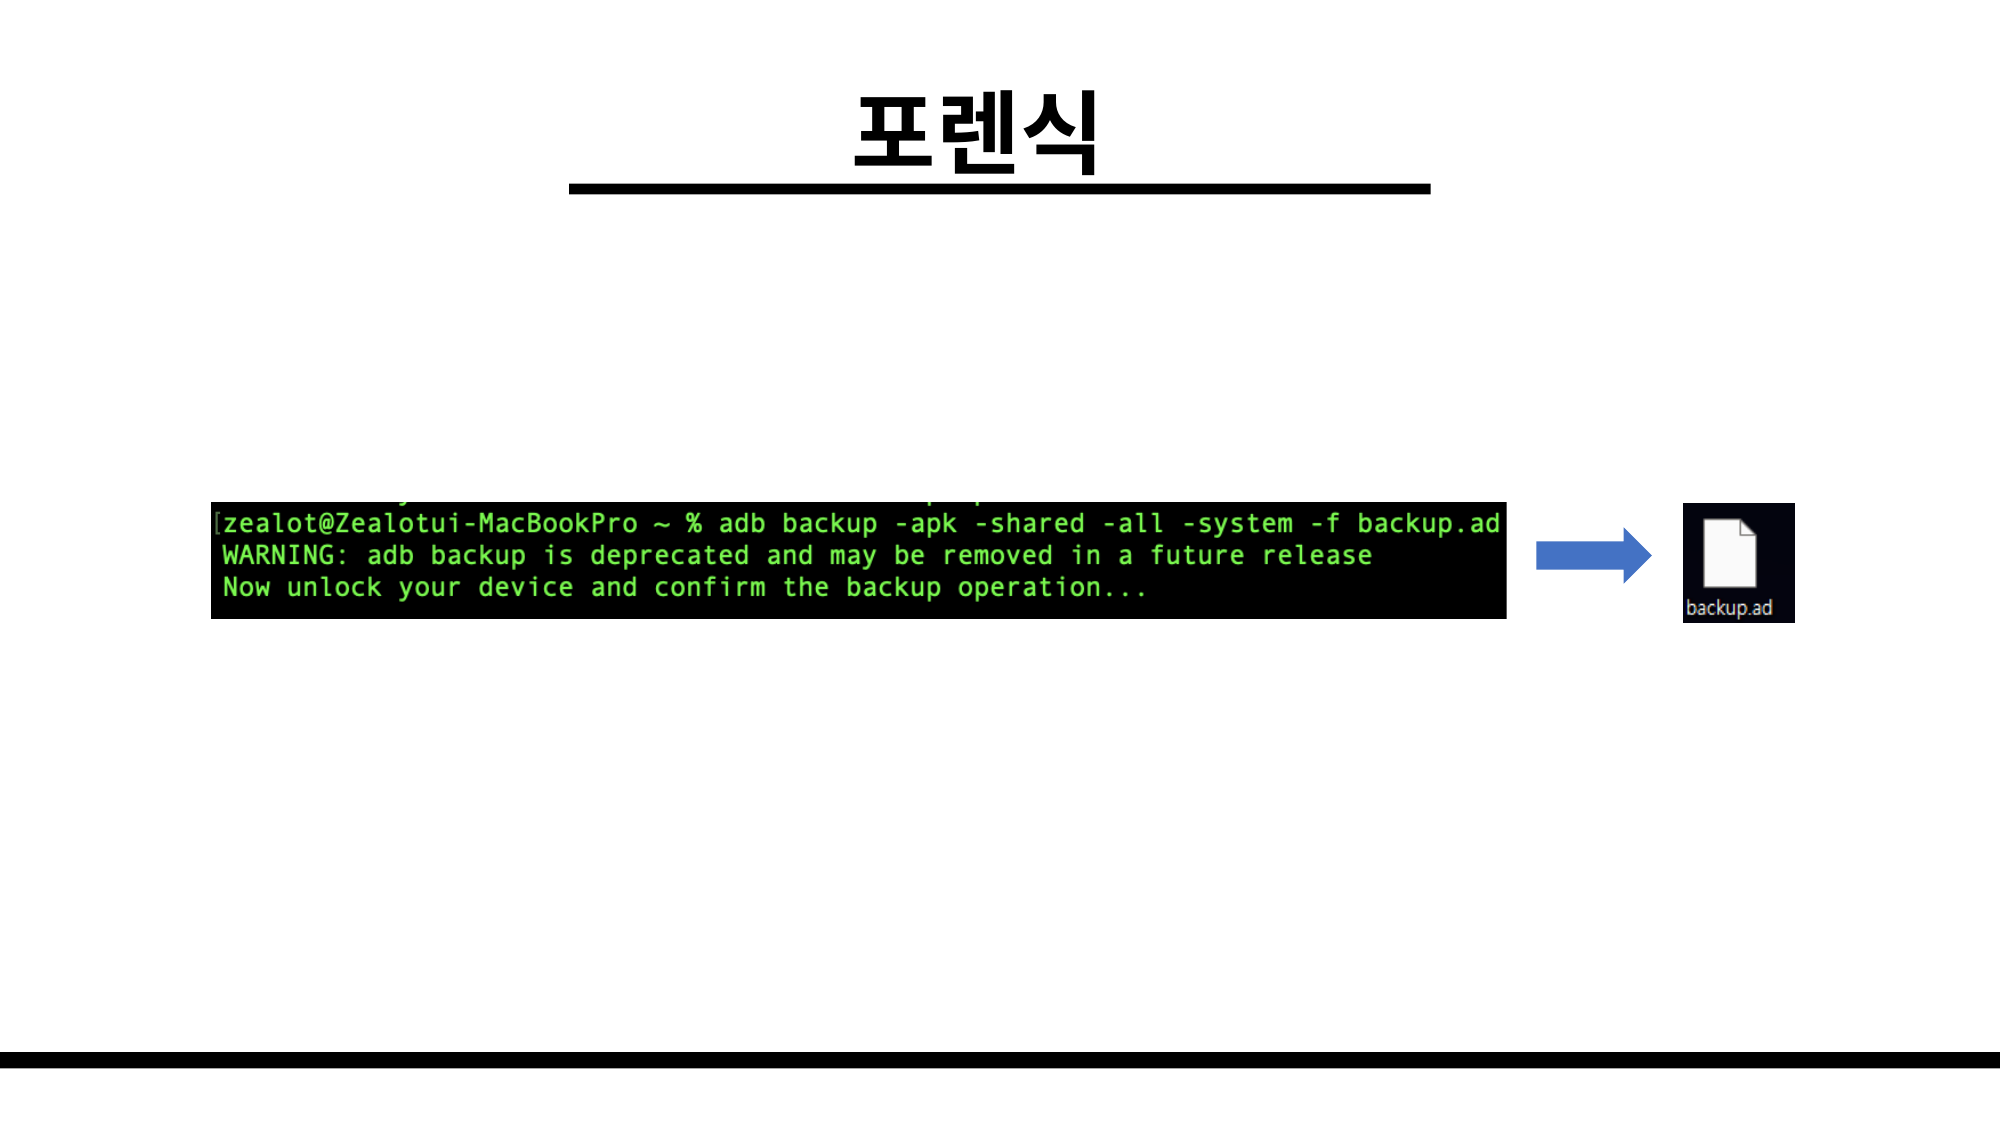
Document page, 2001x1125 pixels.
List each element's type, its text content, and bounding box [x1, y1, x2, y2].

text_box 포렌식 [836, 68, 1120, 193]
picture [1683, 503, 1795, 623]
text_box [0, 1051, 2000, 1069]
text_box [1535, 524, 1654, 587]
text_box [568, 183, 1432, 195]
picture [205, 502, 1507, 619]
